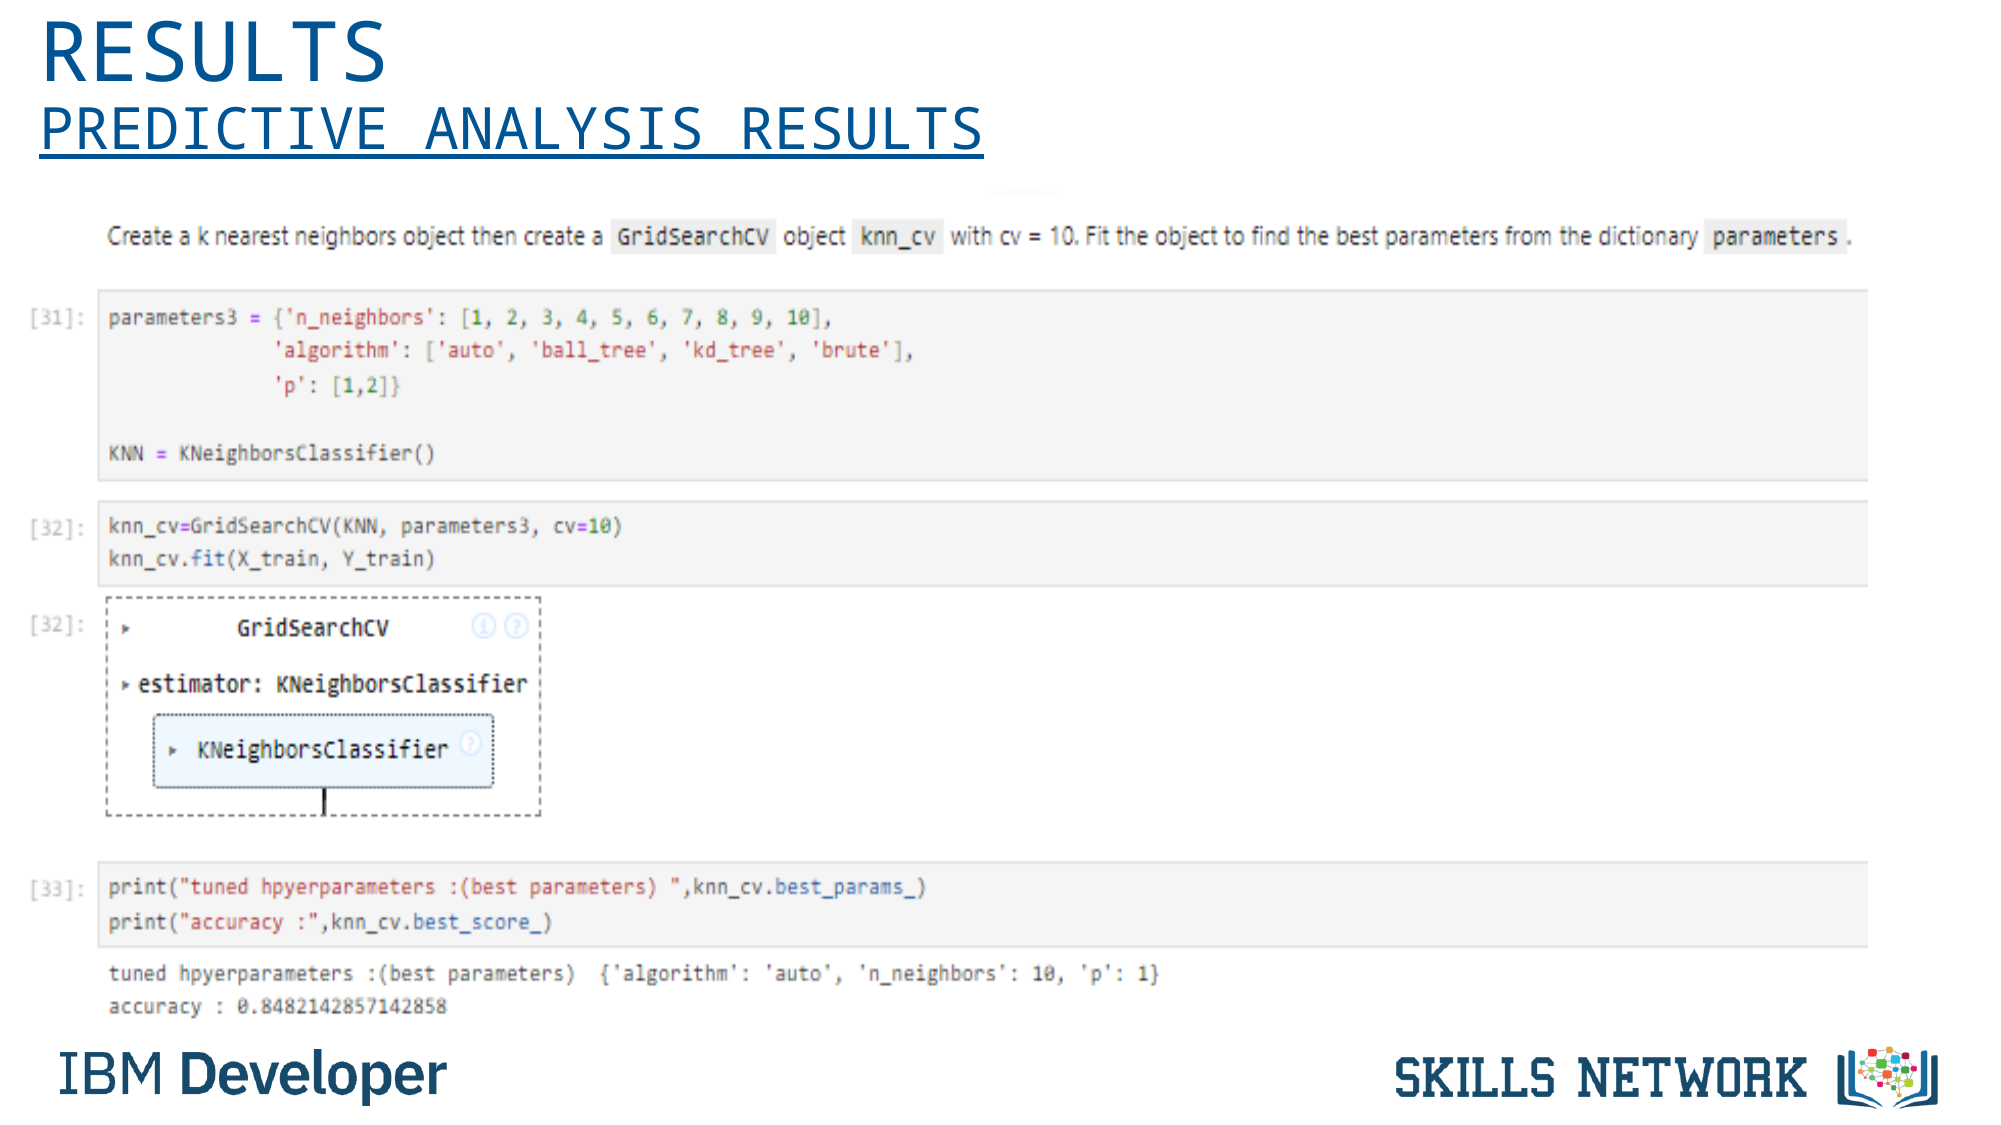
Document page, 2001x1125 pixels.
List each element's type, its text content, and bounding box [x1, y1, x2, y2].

picture [0, 194, 1945, 1111]
title RESULTS PREDICTIVE ANALYSIS RESULTS [24, 0, 1750, 194]
